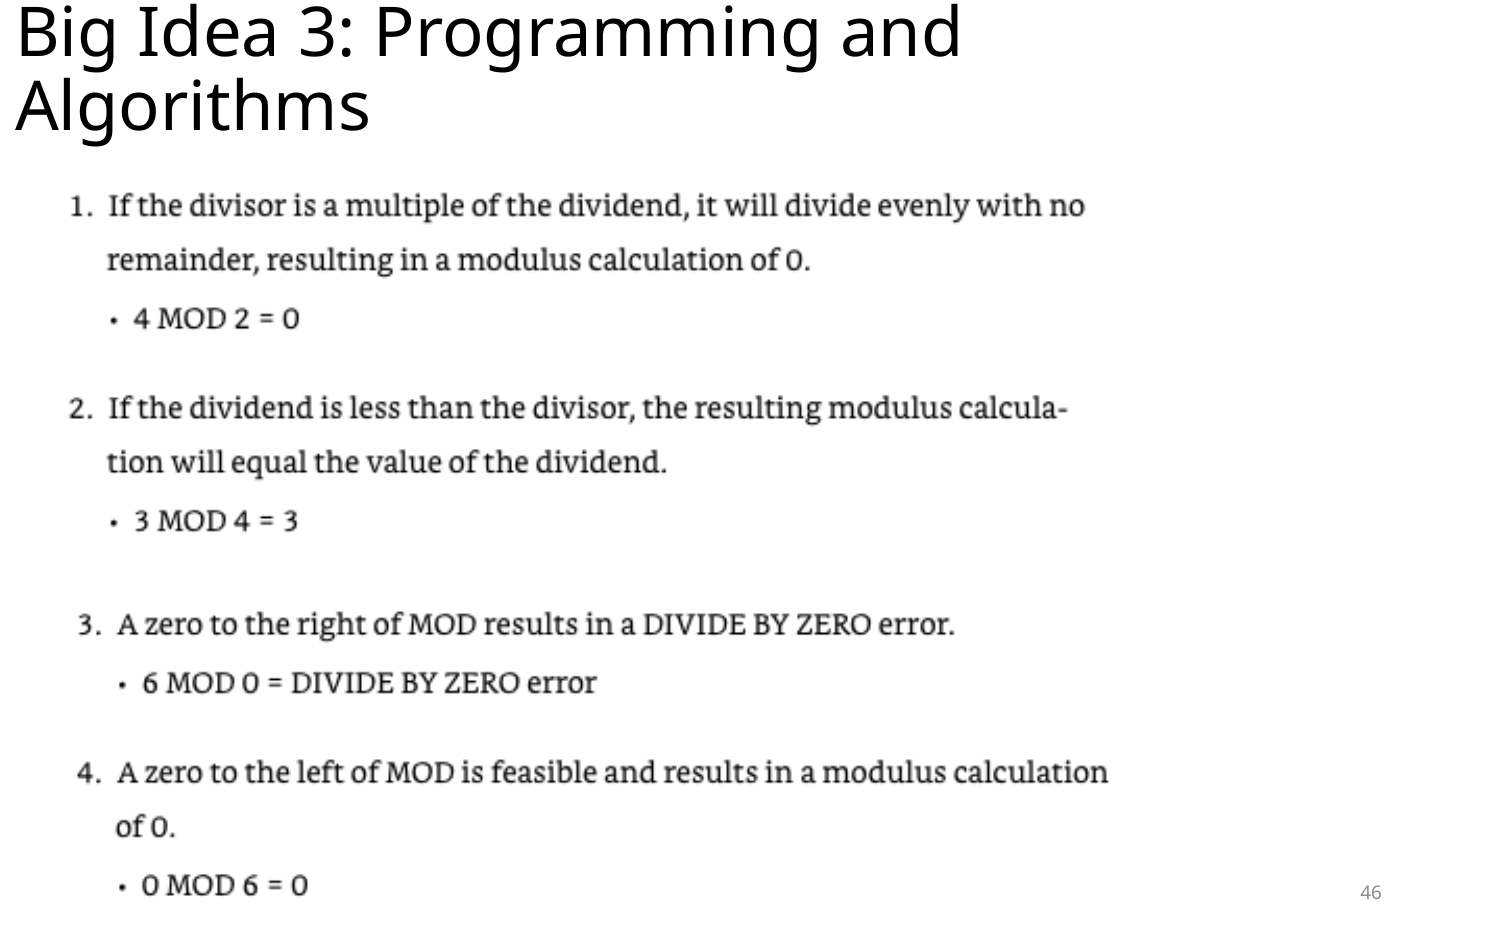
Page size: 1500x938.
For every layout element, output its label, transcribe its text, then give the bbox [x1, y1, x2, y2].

picture [26, 156, 1171, 568]
picture [47, 583, 1161, 923]
title Big Idea 3: Programming and Algorithms [0, 2, 1294, 141]
slide_number 46 [1161, 868, 1397, 919]
